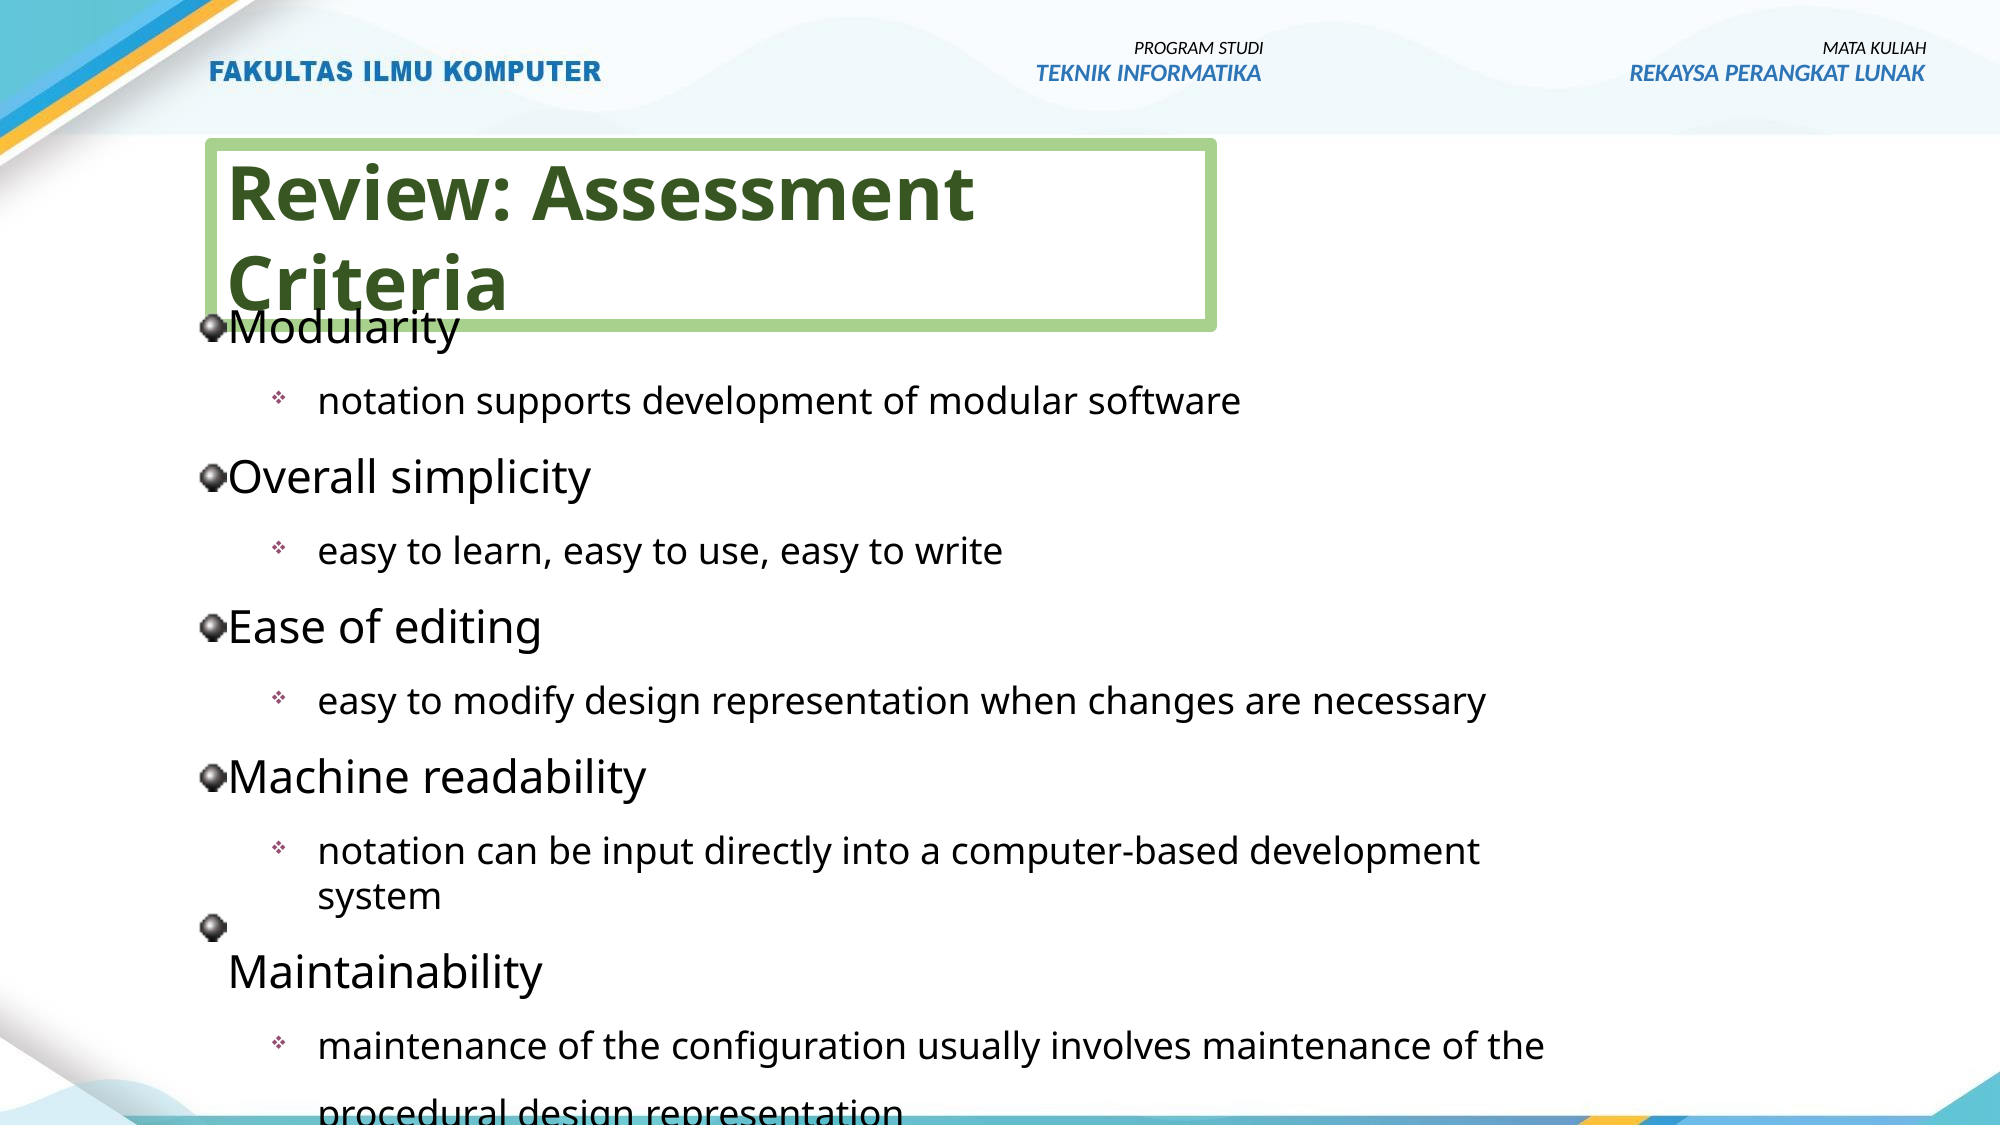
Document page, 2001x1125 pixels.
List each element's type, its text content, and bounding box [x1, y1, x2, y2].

text_box PROGRAM STUDI TEKNIK INFORMATIKA [1033, 35, 1268, 87]
text_box Review: Assessment Criteria [211, 144, 1212, 308]
text_box MATA KULIAH REKAYSA PERANGKAT LUNAK [1627, 35, 1933, 87]
text_box Modularity notation supports development of modular software Overall simplicity easy to learn, easy to use, easy to write Ease of editing easy to modify design representation when changes are necessary Machine readability notation can be input directly into a computer-based development system Maintainability maintenance of the configuration usually involves maintenance of the procedural design representation [225, 265, 1601, 1125]
picture [0, 0, 2000, 1125]
